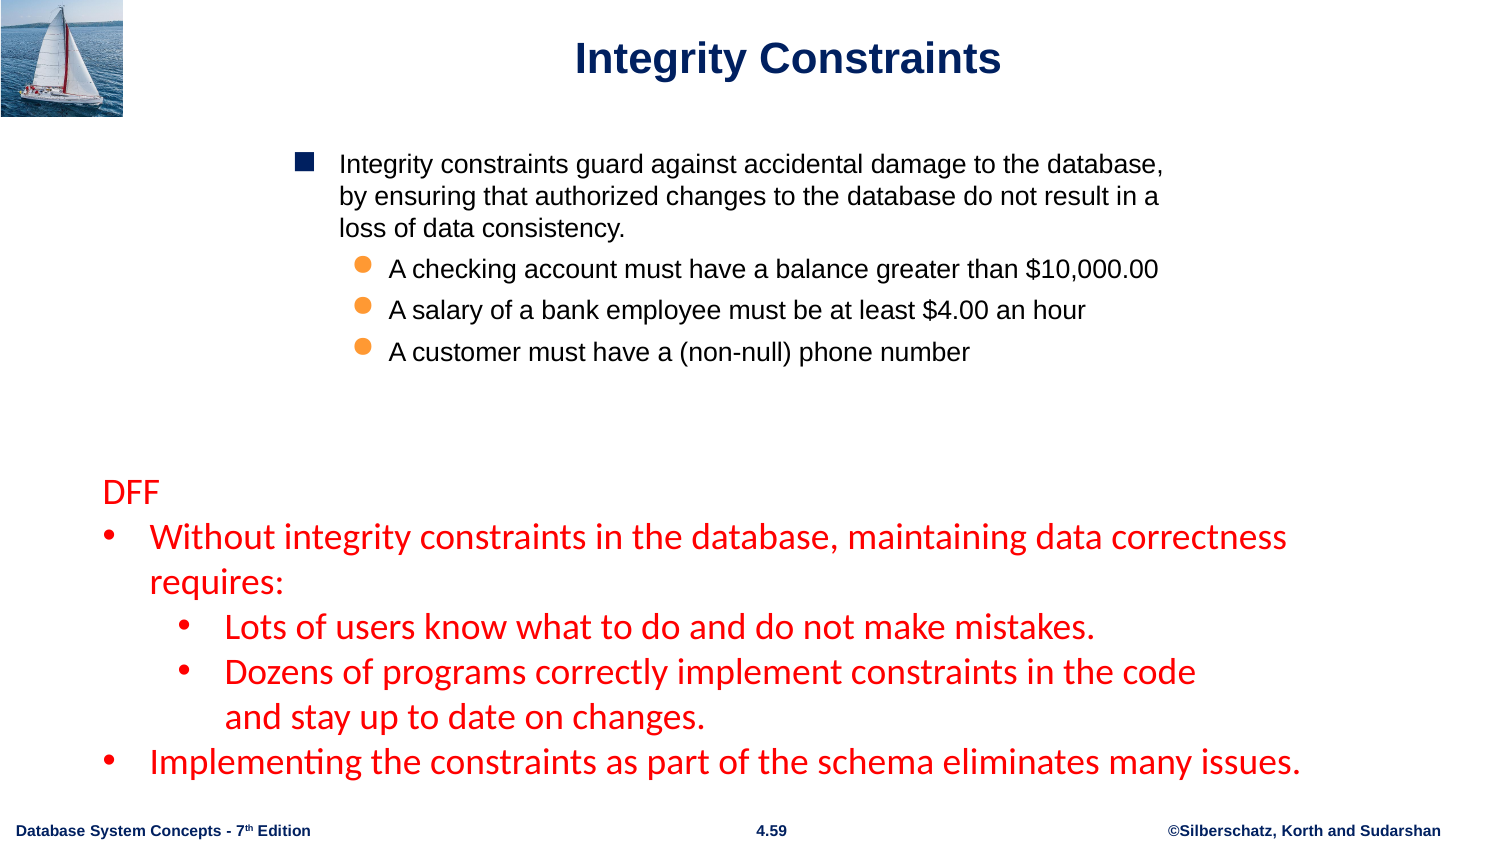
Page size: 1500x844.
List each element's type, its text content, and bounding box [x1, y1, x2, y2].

picture [0, 0, 123, 117]
title Integrity Constraints [125, 14, 1452, 90]
list Integrity constraints guard against accidental damage to the database, by ensuring that authorized changes to the database do not result in a loss of data consistency. A checking account must have a balance greater than $10,000.00 A salary of a bank employee must be at least $4.00 an hour A customer must have a (non-null) phone number [282, 139, 1206, 459]
text_box DFF Without integrity constraints in the database, maintaining data correctness requires: Lots of users know what to do and do not make mistakes. Dozens of programs correctly implement constraints in the code and stay up to date on changes. Implementing the constraints as part of the schema eliminates many issues. [87, 459, 1400, 790]
